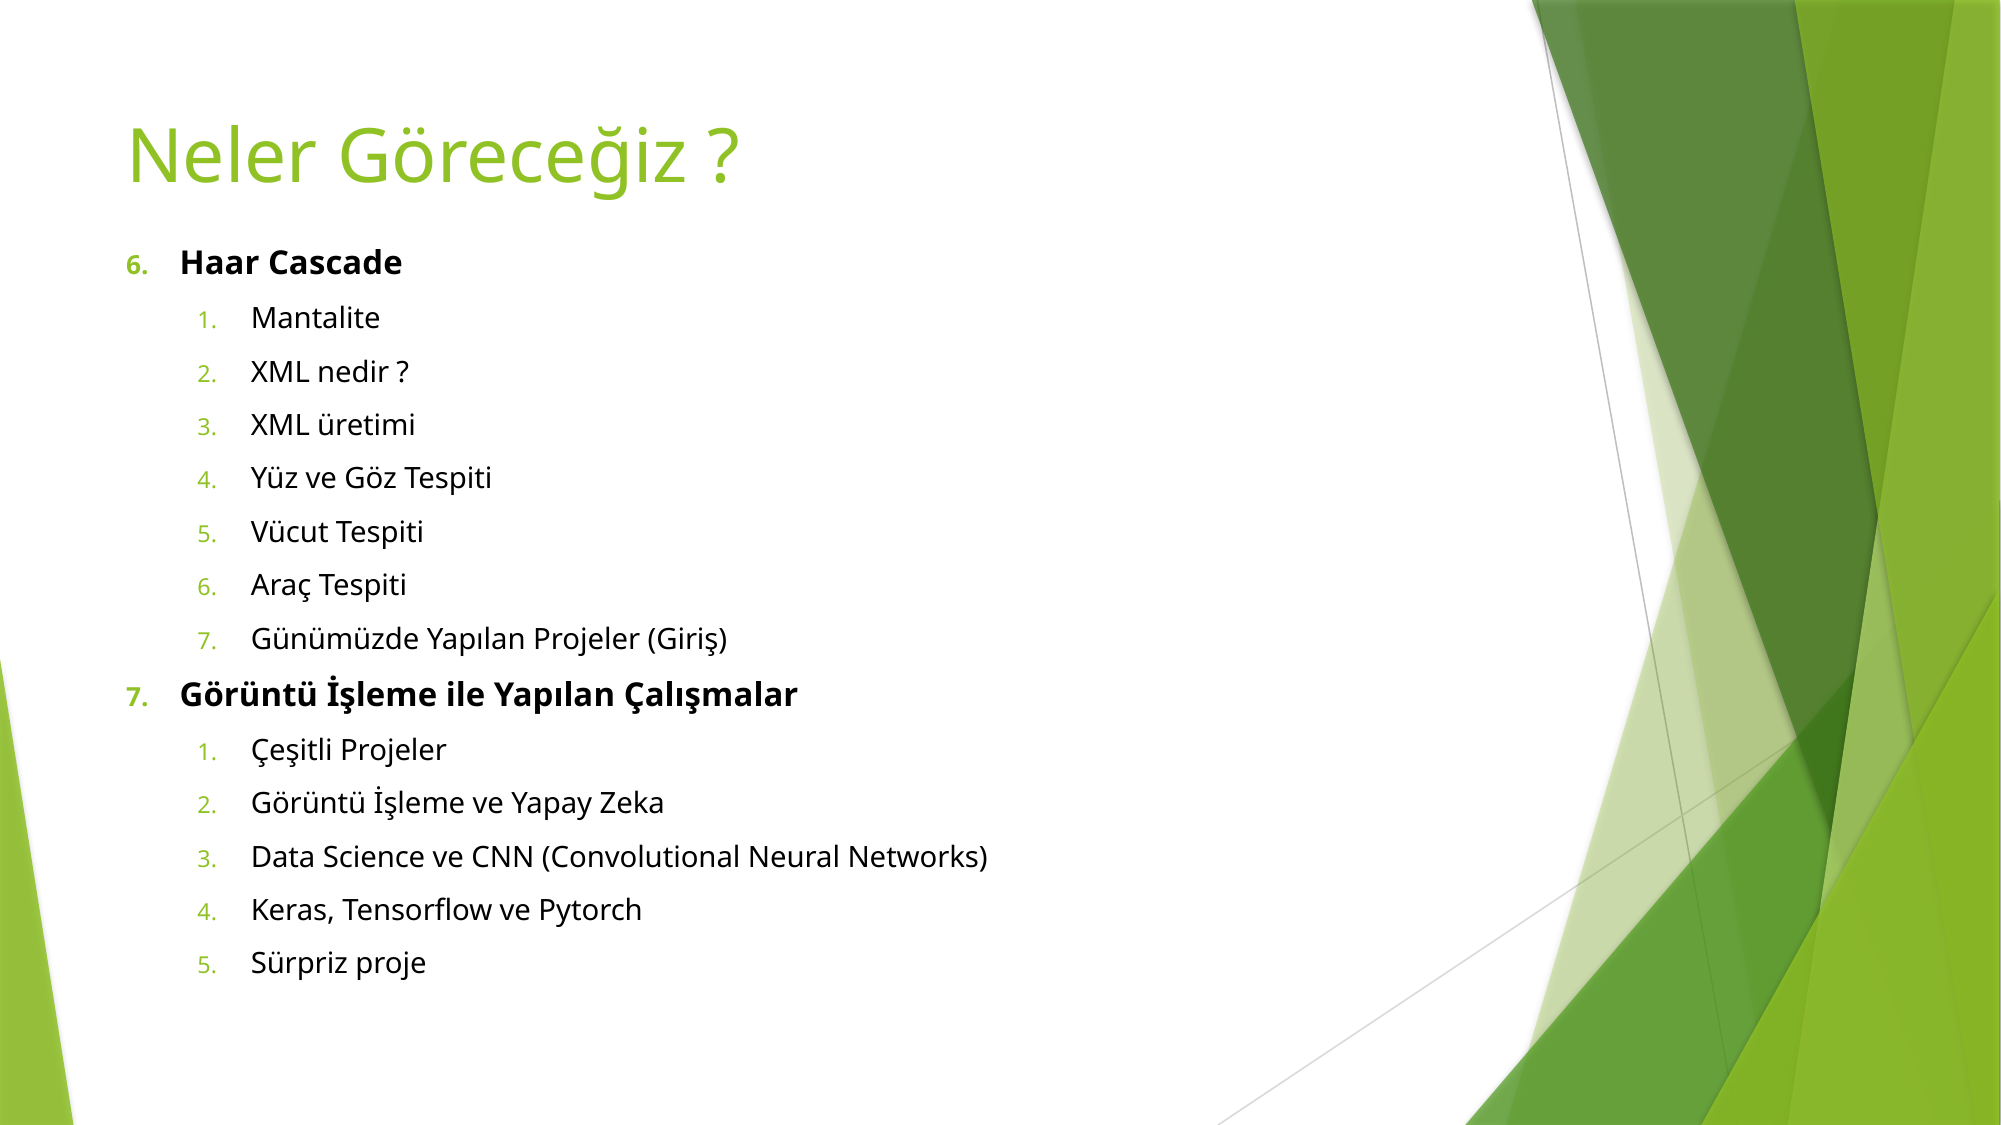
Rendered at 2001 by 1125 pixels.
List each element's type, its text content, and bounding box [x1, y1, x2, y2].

title Neler Göreceğiz ? [111, 99, 1522, 234]
list Haar Cascade Mantalite XML nedir ? XML üretimi Yüz ve Göz Tespiti Vücut Tespiti Araç Tespiti Günümüzde Yapılan Projeler (Giriş) Görüntü İşleme ile Yapılan Çalışmalar Çeşitli Projeler Görüntü İşleme ve Yapay Zeka Data Science ve CNN (Convolutional Neural Networks) Keras, Tensorflow ve Pytorch Sürpriz proje [111, 234, 1522, 992]
